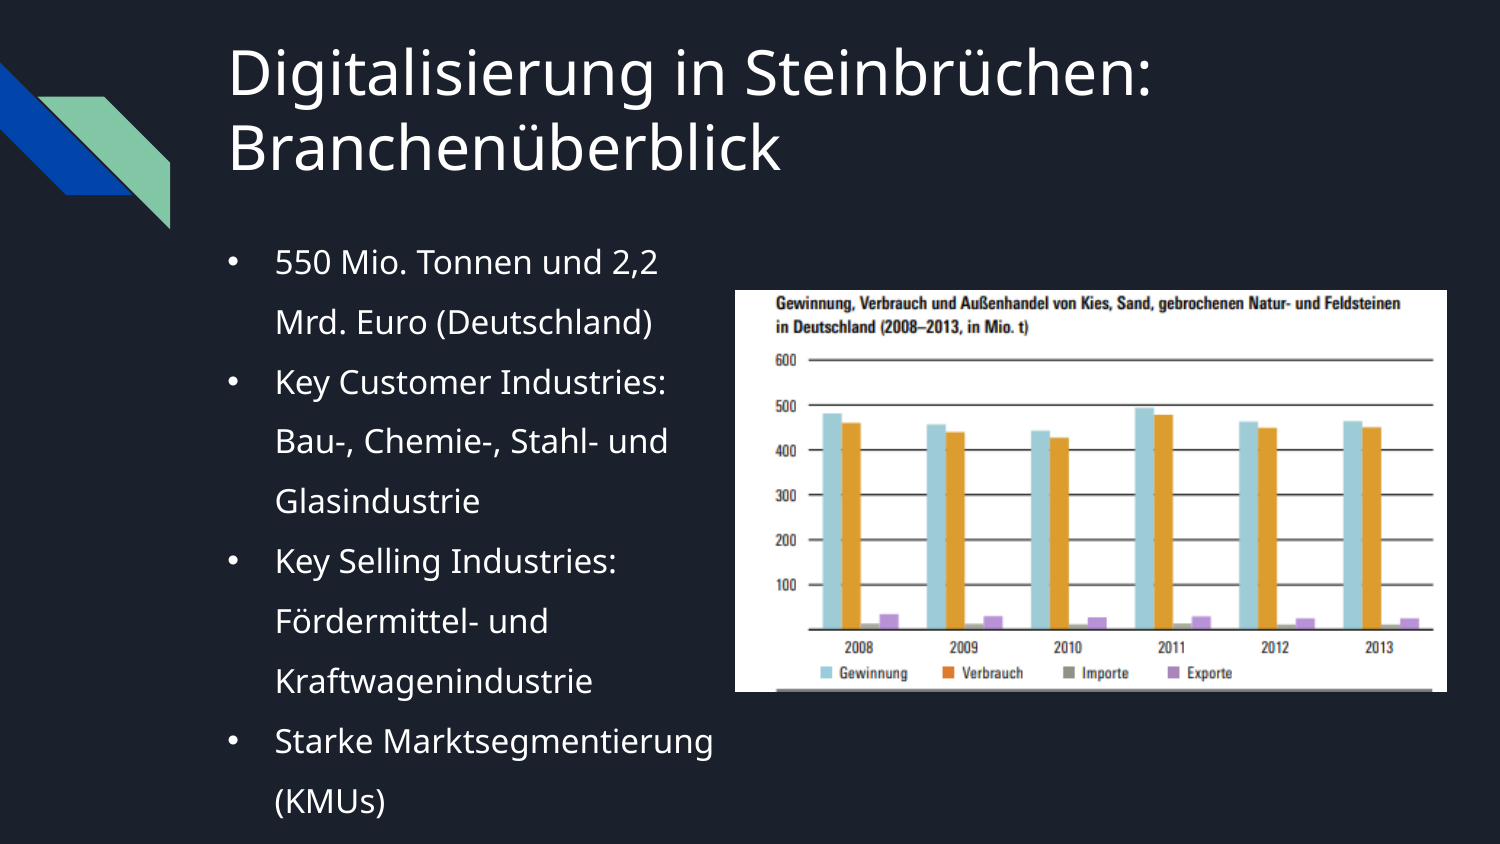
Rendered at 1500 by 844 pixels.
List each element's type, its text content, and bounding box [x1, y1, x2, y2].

title Digitalisierung in Steinbrüchen: Branchenüberblick [212, 17, 1368, 168]
text_box 550 Mio. Tonnen und 2,2 Mrd. Euro (Deutschland) Key Customer Industries: Bau-, Chemie-, Stahl- und Glasindustrie Key Selling Industries: Fördermittel- und Kraftwagenindustrie Starke Marktsegmentierung (KMUs) [212, 213, 736, 844]
picture [734, 289, 1447, 692]
